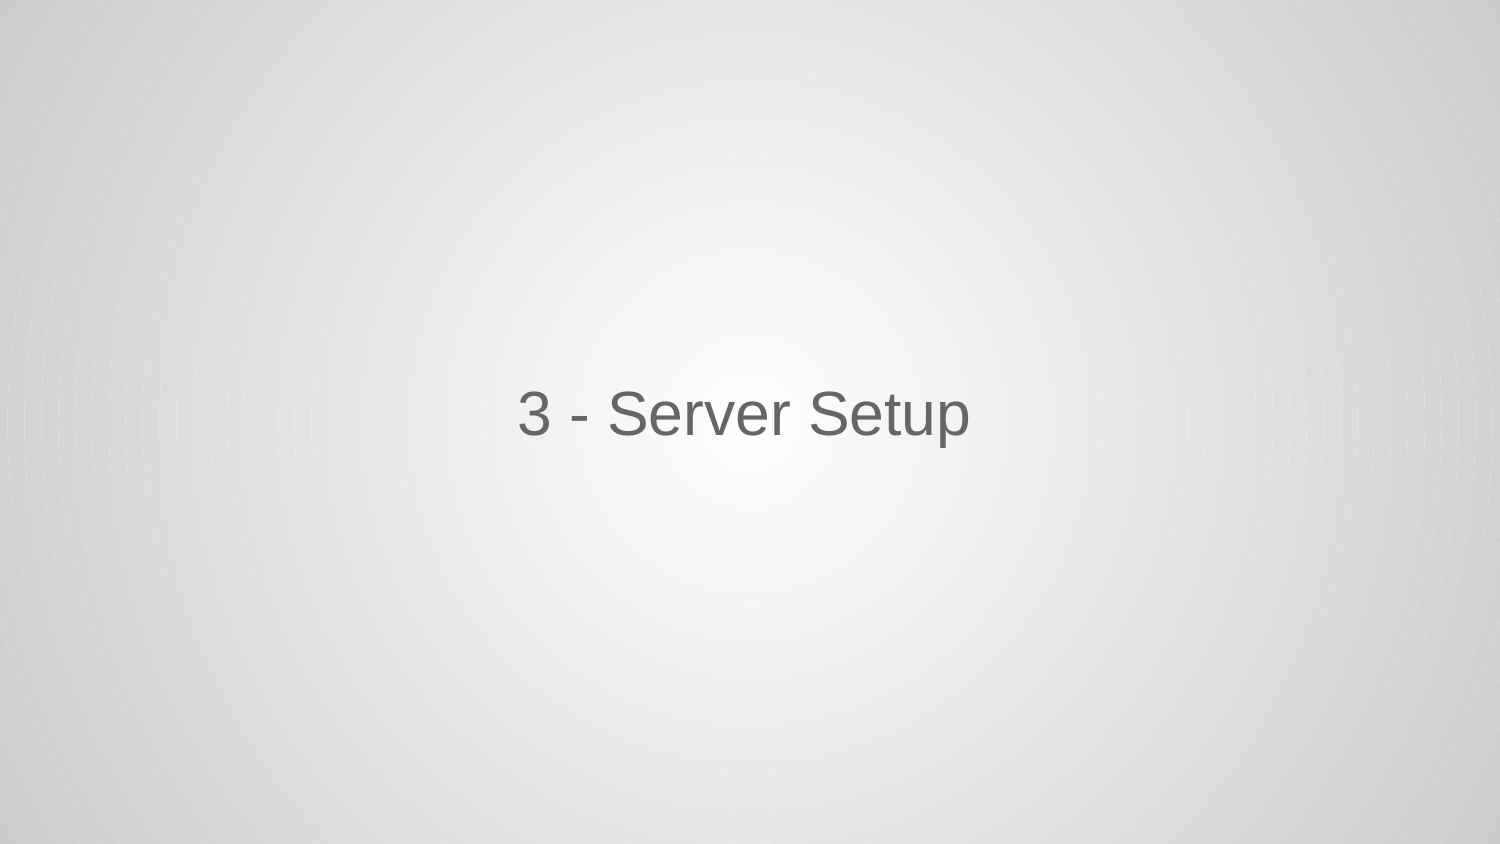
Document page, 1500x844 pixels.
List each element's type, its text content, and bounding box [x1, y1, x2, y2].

subtitle 3 - Server Setup [106, 357, 1382, 487]
